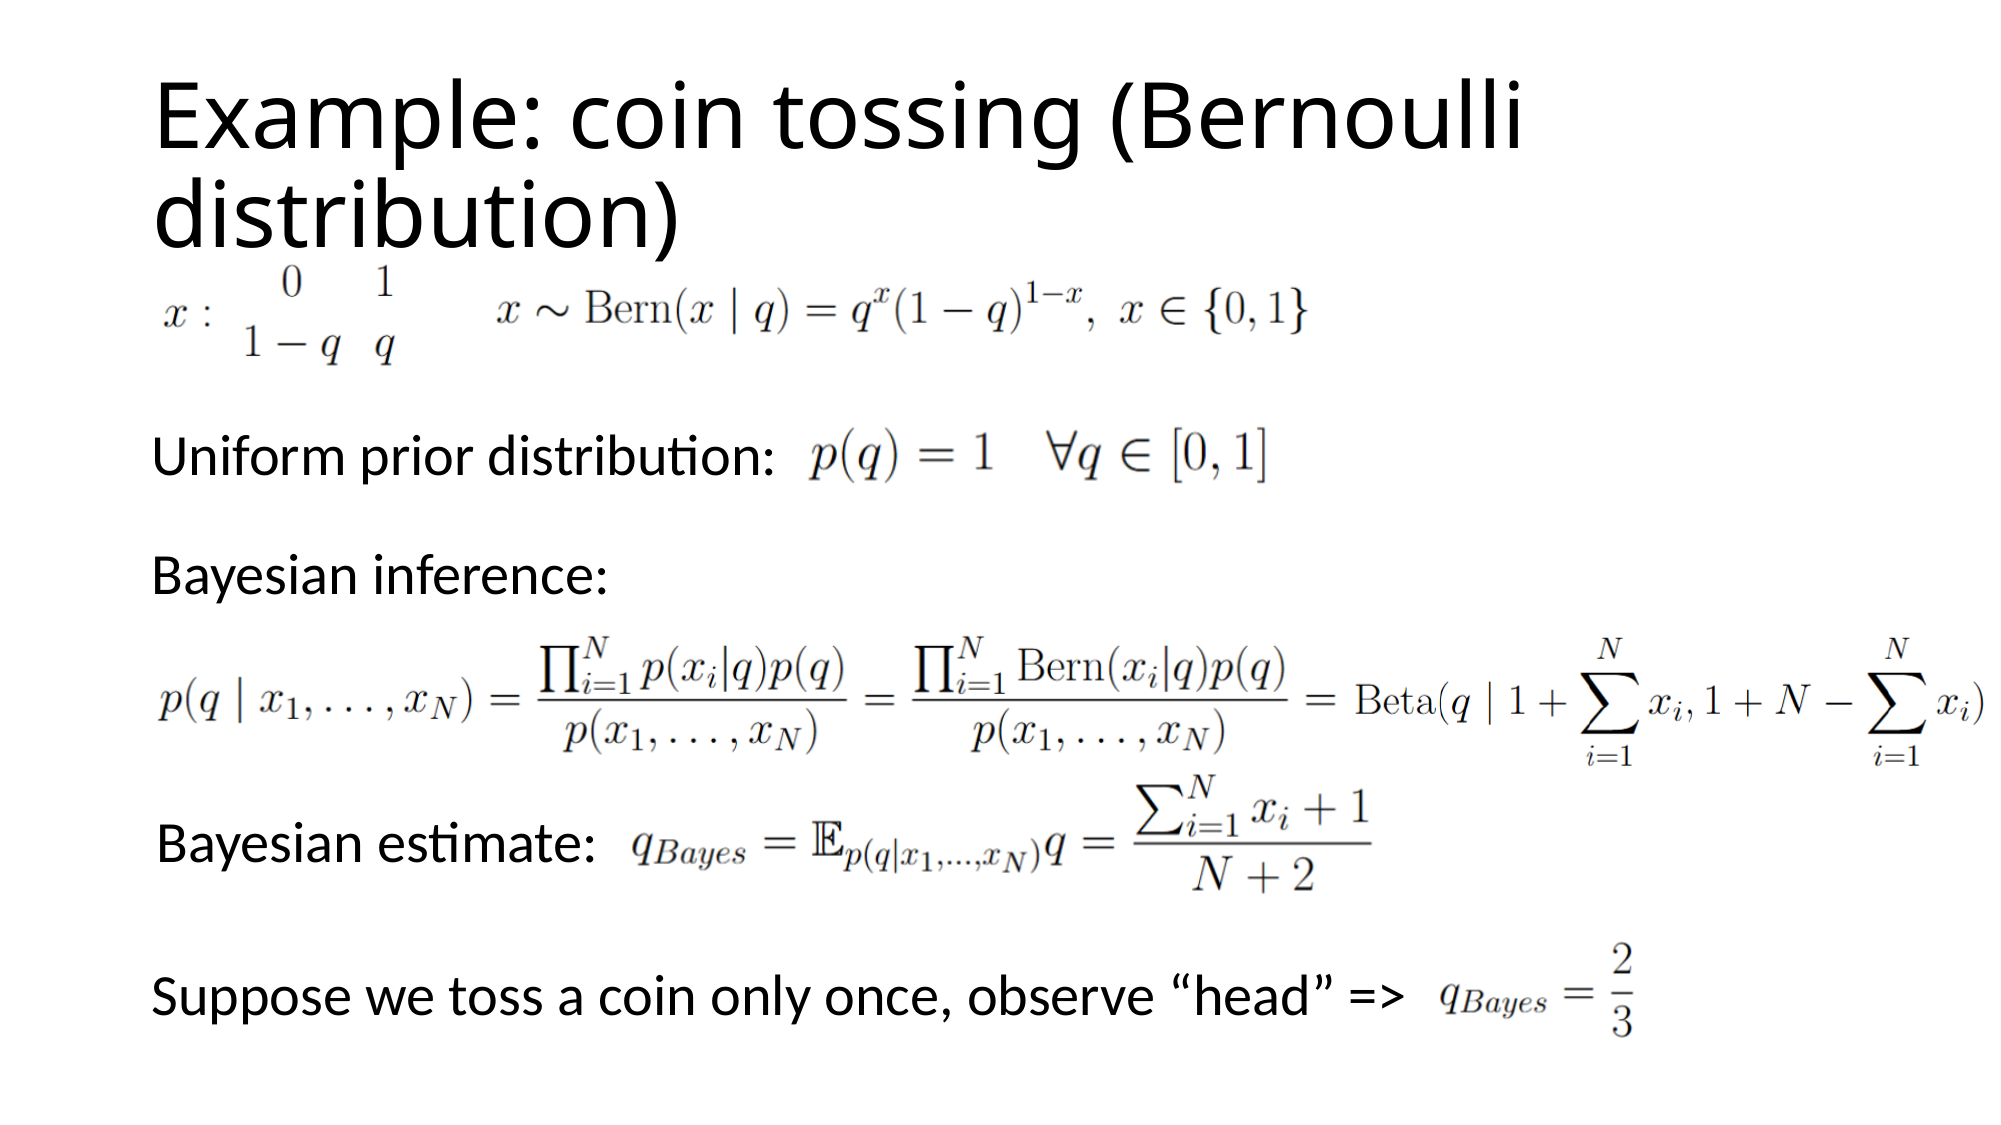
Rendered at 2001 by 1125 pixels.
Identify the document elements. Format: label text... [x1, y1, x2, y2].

picture [151, 256, 411, 375]
picture [794, 415, 1277, 502]
text_box Bayesian inference: [136, 528, 636, 614]
title Example: coin tossing (Bernoulli distribution) [137, 59, 1863, 278]
picture [487, 271, 1316, 347]
text_box Uniform prior distribution: [136, 409, 807, 495]
text_box Suppose we toss a coin only once, observe “head” => [136, 950, 1431, 1035]
text_box Bayesian estimate: [141, 796, 621, 881]
picture [1431, 931, 1647, 1062]
picture [152, 623, 1988, 922]
